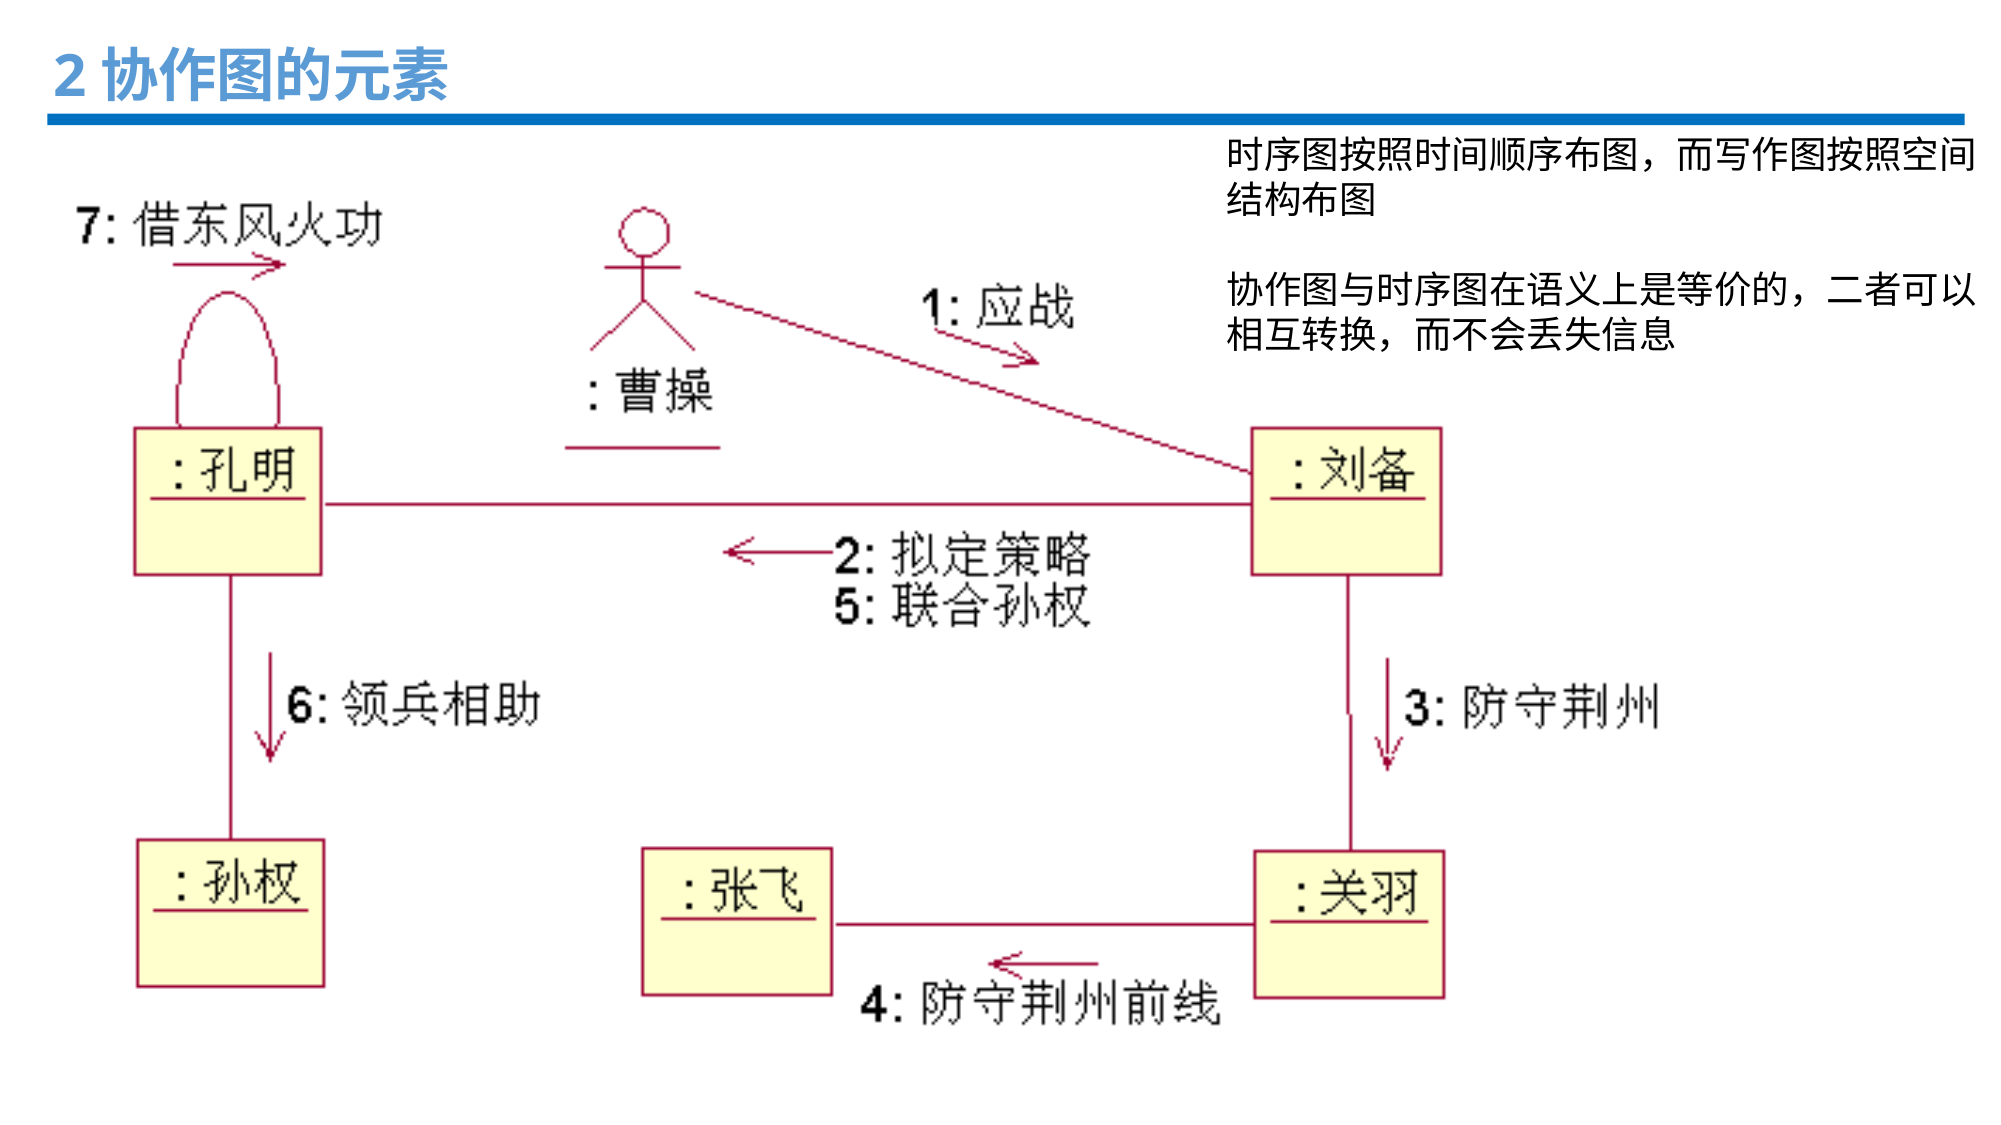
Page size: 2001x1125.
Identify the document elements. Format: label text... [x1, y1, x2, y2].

text_box 时序图按照时间顺序布图，而写作图按照空间结构布图 协作图与时序图在语义上是等价的，二者可以相互转换，而不会丢失信息 [1211, 123, 2000, 364]
picture [61, 171, 1686, 1065]
text_box 2协作图的元素 [38, 30, 465, 116]
